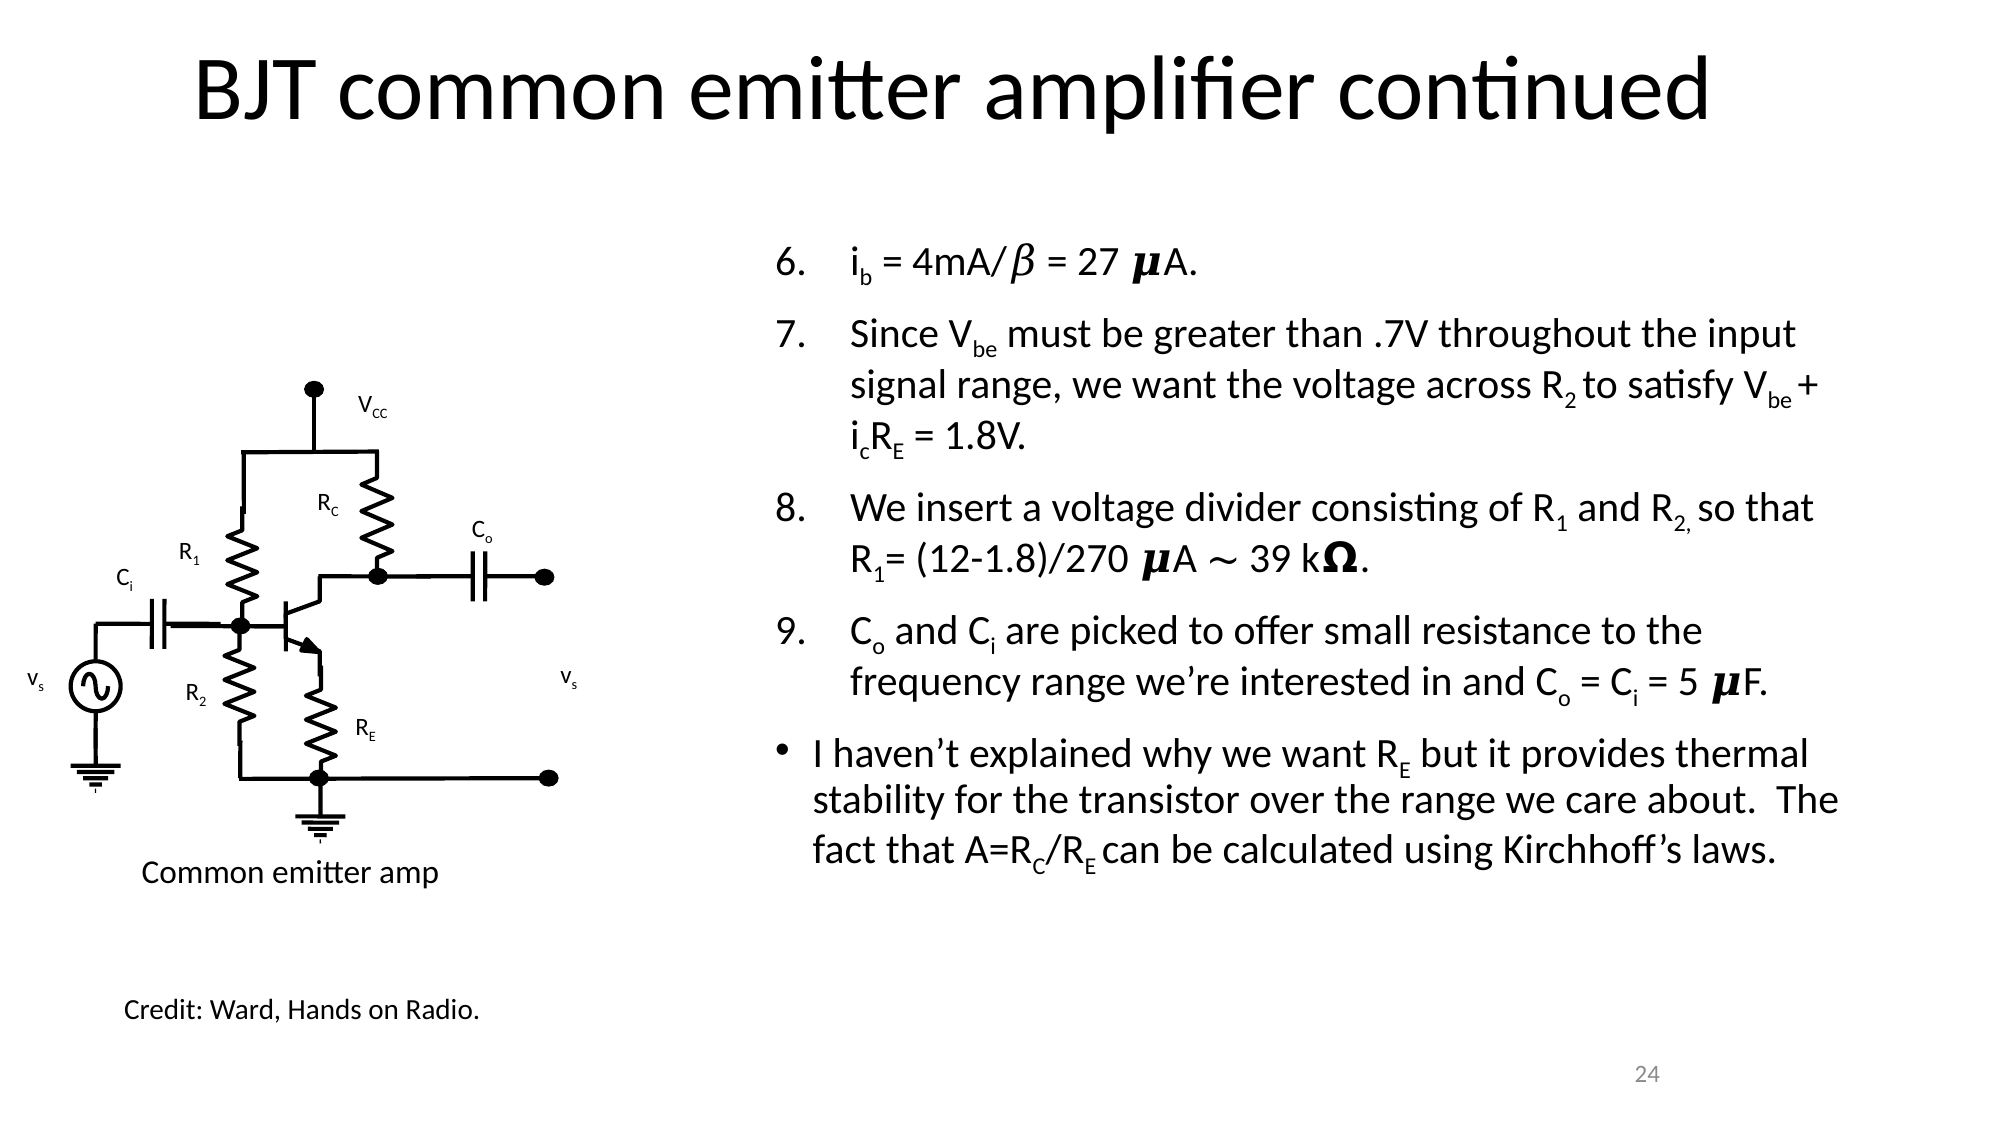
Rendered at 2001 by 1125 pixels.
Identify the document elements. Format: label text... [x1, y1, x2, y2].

text_box BJT common emitter amplifier continued [12, 18, 1896, 161]
text_box Credit: Ward, Hands on Radio. [109, 982, 496, 1033]
slide_number 24 [1325, 1042, 1675, 1103]
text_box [12, 380, 606, 842]
list ib = 4mA/𝛽 = 27 𝝁A. Since Vbe must be greater than .7V throughout the input signal range, we want the voltage across R2 to satisfy Vbe + icRE = 1.8V. We insert a voltage divider consisting of R1 and R2, so that R1= (12-1.8)/270 𝝁A ∼ 39 k𝝮. Co and Ci are picked to offer small resistance to the frequency range we’re interested in and Co = Ci = 5 𝝁F. I haven’t explained why we want RE but it provides thermal stability for the transistor over the range we care about. The fact that A=RC/RE can be calculated using Kirchhoff’s laws. [760, 226, 1886, 871]
text_box Common emitter amp [126, 842, 455, 898]
